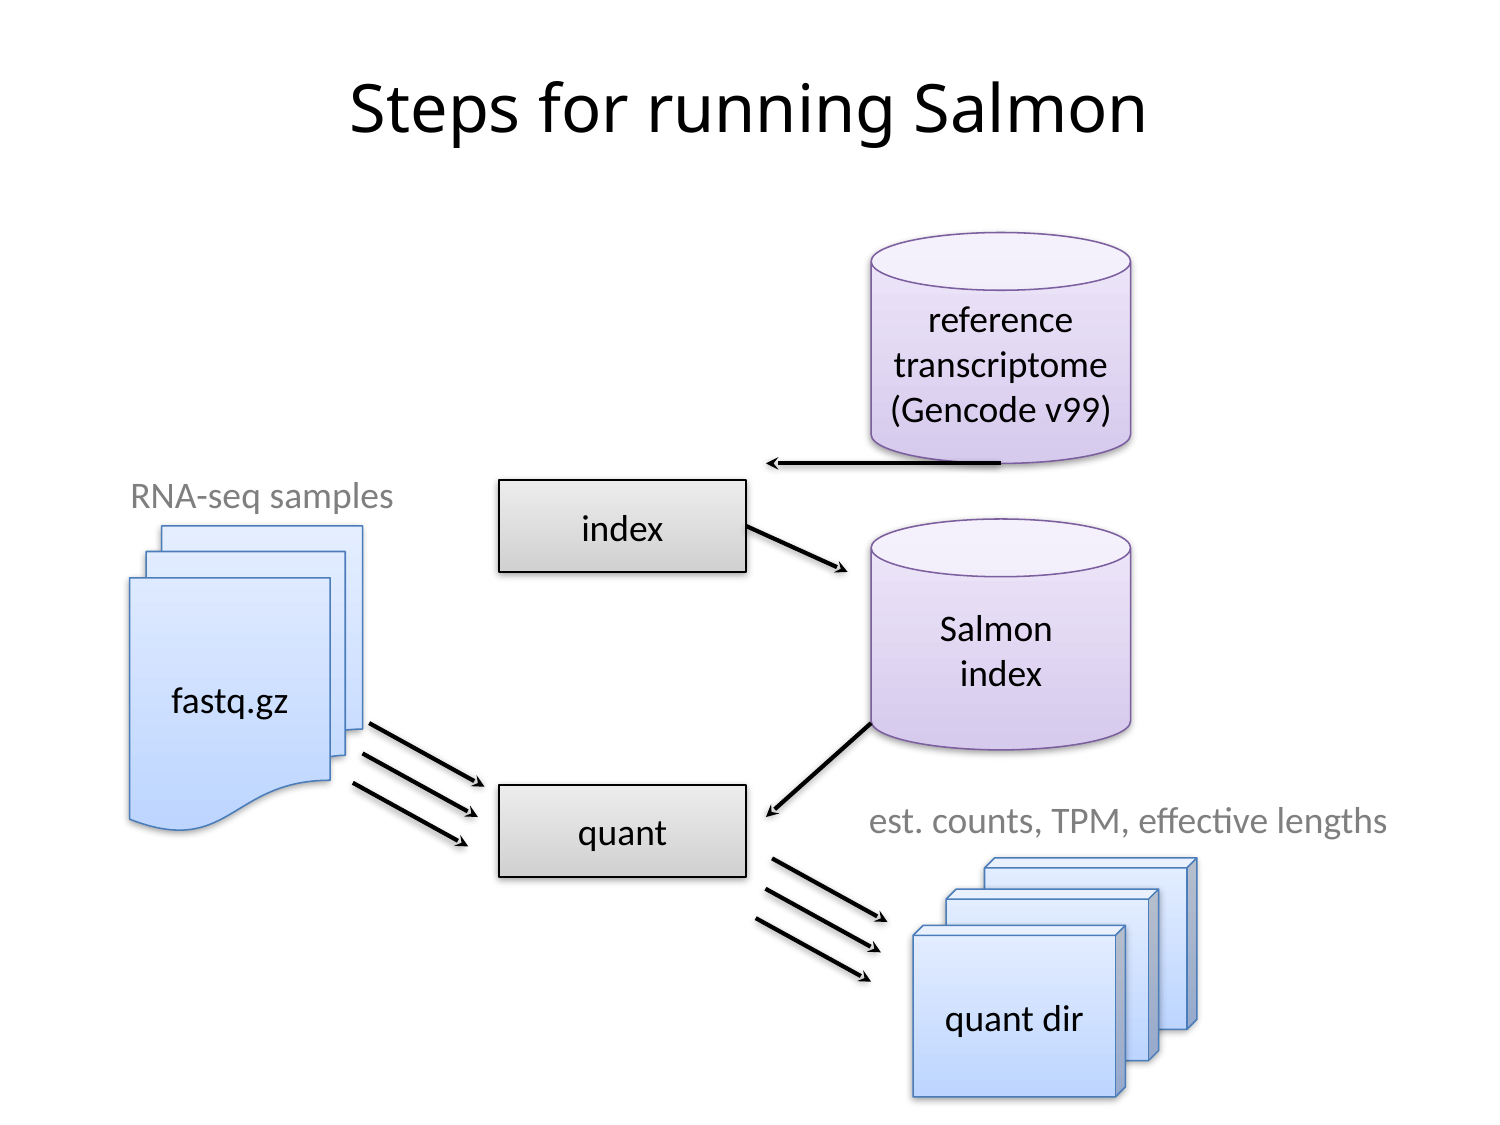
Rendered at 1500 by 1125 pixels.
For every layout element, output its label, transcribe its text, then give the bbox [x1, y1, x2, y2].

text_box RNA-seq samples [115, 463, 429, 524]
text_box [352, 782, 469, 847]
text_box index [498, 479, 746, 572]
text_box reference transcriptome (Gencode v99) [871, 232, 1131, 464]
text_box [946, 889, 1157, 899]
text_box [765, 347, 872, 464]
text_box Salmon index [871, 518, 1131, 750]
text_box 100 simulations, boxplot: 75%, whisker: 95% [913, 925, 1124, 935]
text_box [984, 857, 1197, 1030]
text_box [876, 931, 882, 953]
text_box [473, 794, 479, 818]
text_box quant dir [913, 925, 1126, 1097]
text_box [771, 858, 888, 923]
title Steps for running Salmon [75, 12, 1425, 200]
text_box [755, 917, 872, 982]
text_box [745, 525, 848, 573]
text_box quant [498, 784, 746, 877]
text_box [765, 722, 872, 818]
text_box [946, 889, 1159, 1061]
text_box fastq.gz [129, 525, 363, 831]
text_box null comparisons (within group) [985, 858, 1196, 867]
text_box est. counts, TPM, effective lengths [853, 788, 1416, 849]
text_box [368, 722, 485, 787]
